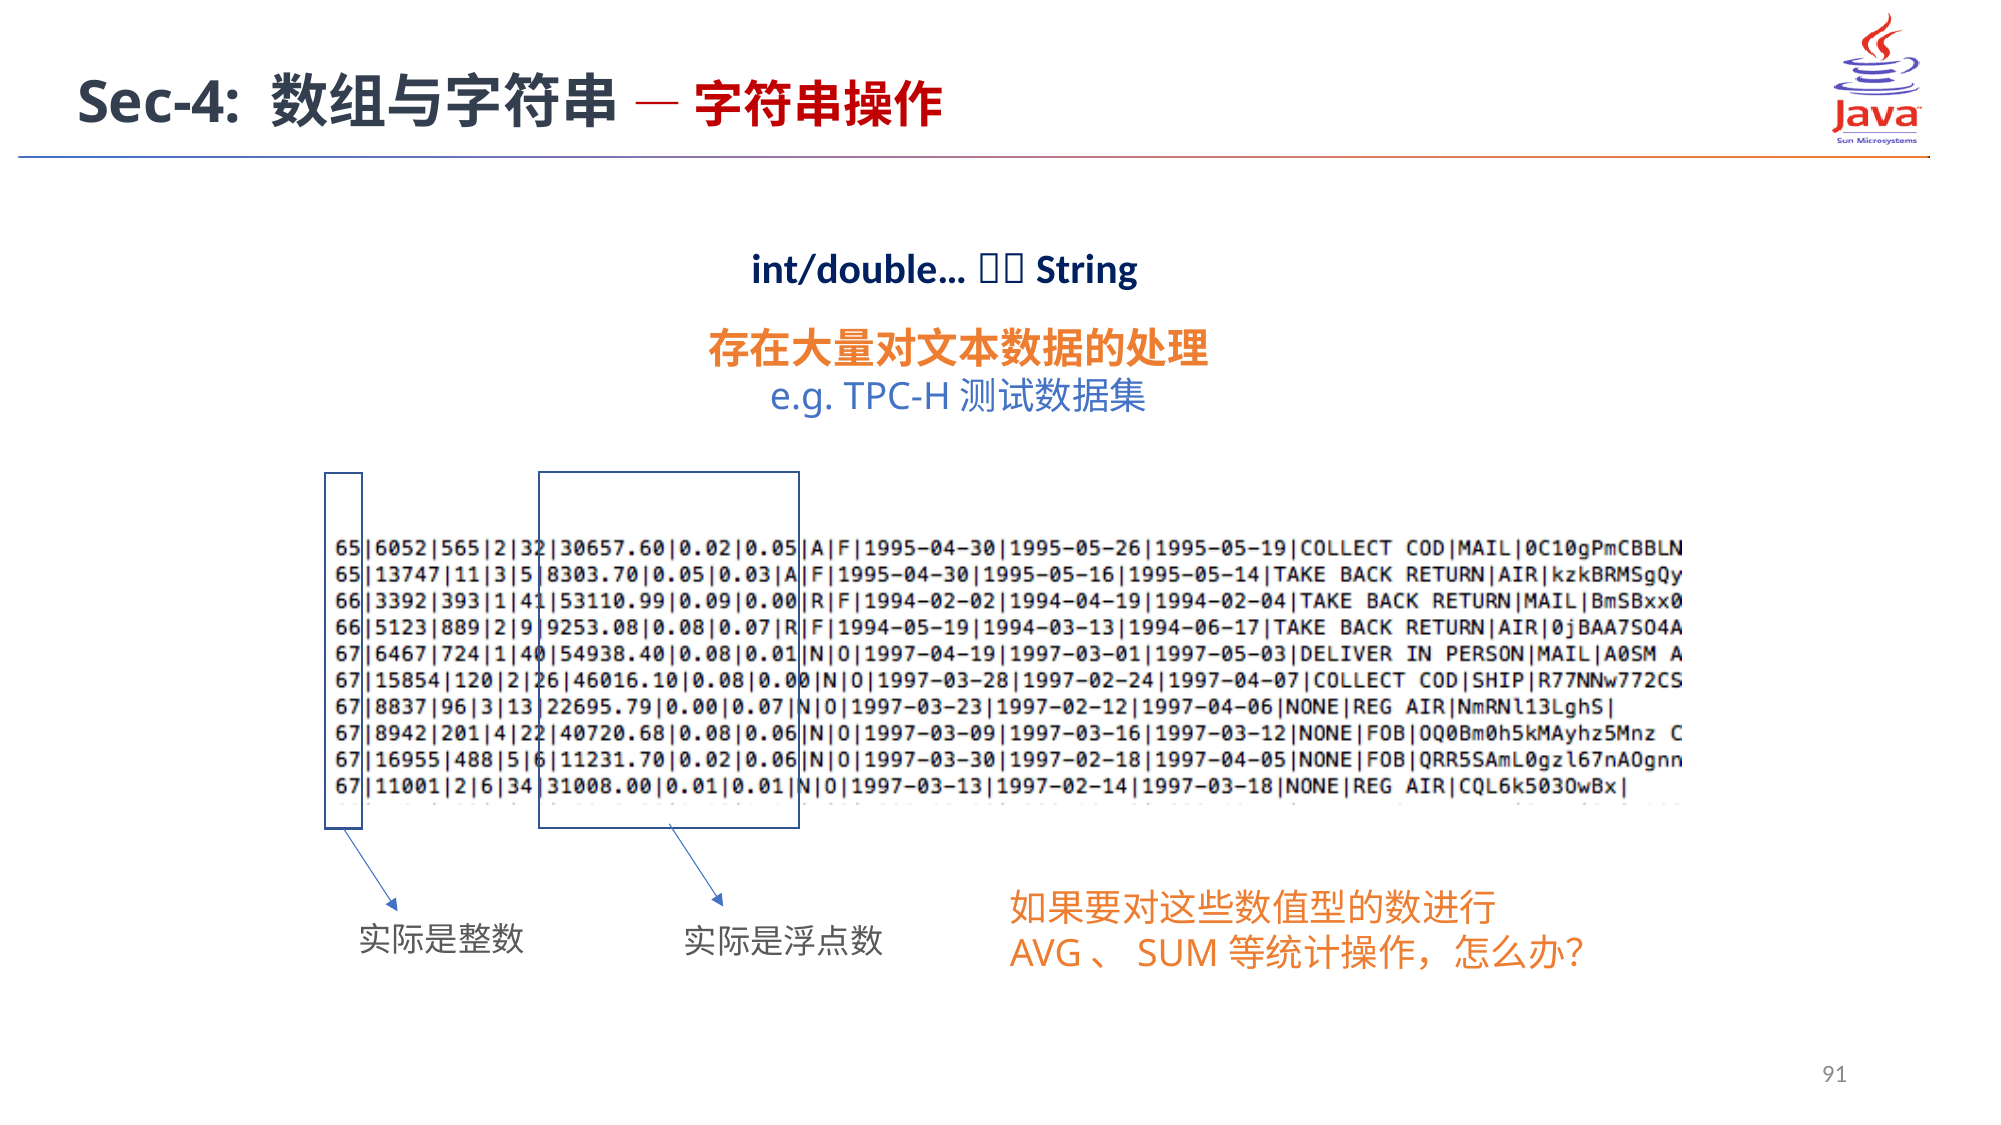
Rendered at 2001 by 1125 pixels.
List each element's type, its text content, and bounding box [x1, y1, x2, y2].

text_box 如果要对这些数值型的数进行AVG、SUM等统计操作，怎么办？ [994, 876, 1639, 981]
text_box int/double…  String [444, 234, 1445, 300]
text_box 实际是整数 [343, 911, 575, 966]
text_box [324, 472, 363, 830]
text_box 存在大量对文本数据的处理 e.g. TPC-H测试数据集 [397, 314, 1520, 425]
text_box 实际是浮点数 [669, 912, 901, 968]
text_box [538, 471, 800, 533]
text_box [669, 823, 724, 907]
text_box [343, 828, 398, 912]
slide_number 91 [1412, 1042, 1863, 1103]
text_box [538, 806, 800, 829]
text_box Sec-4: 数组与字符串 — 字符串操作 [74, 62, 1178, 135]
picture [1825, 9, 1930, 149]
picture [328, 533, 1682, 806]
